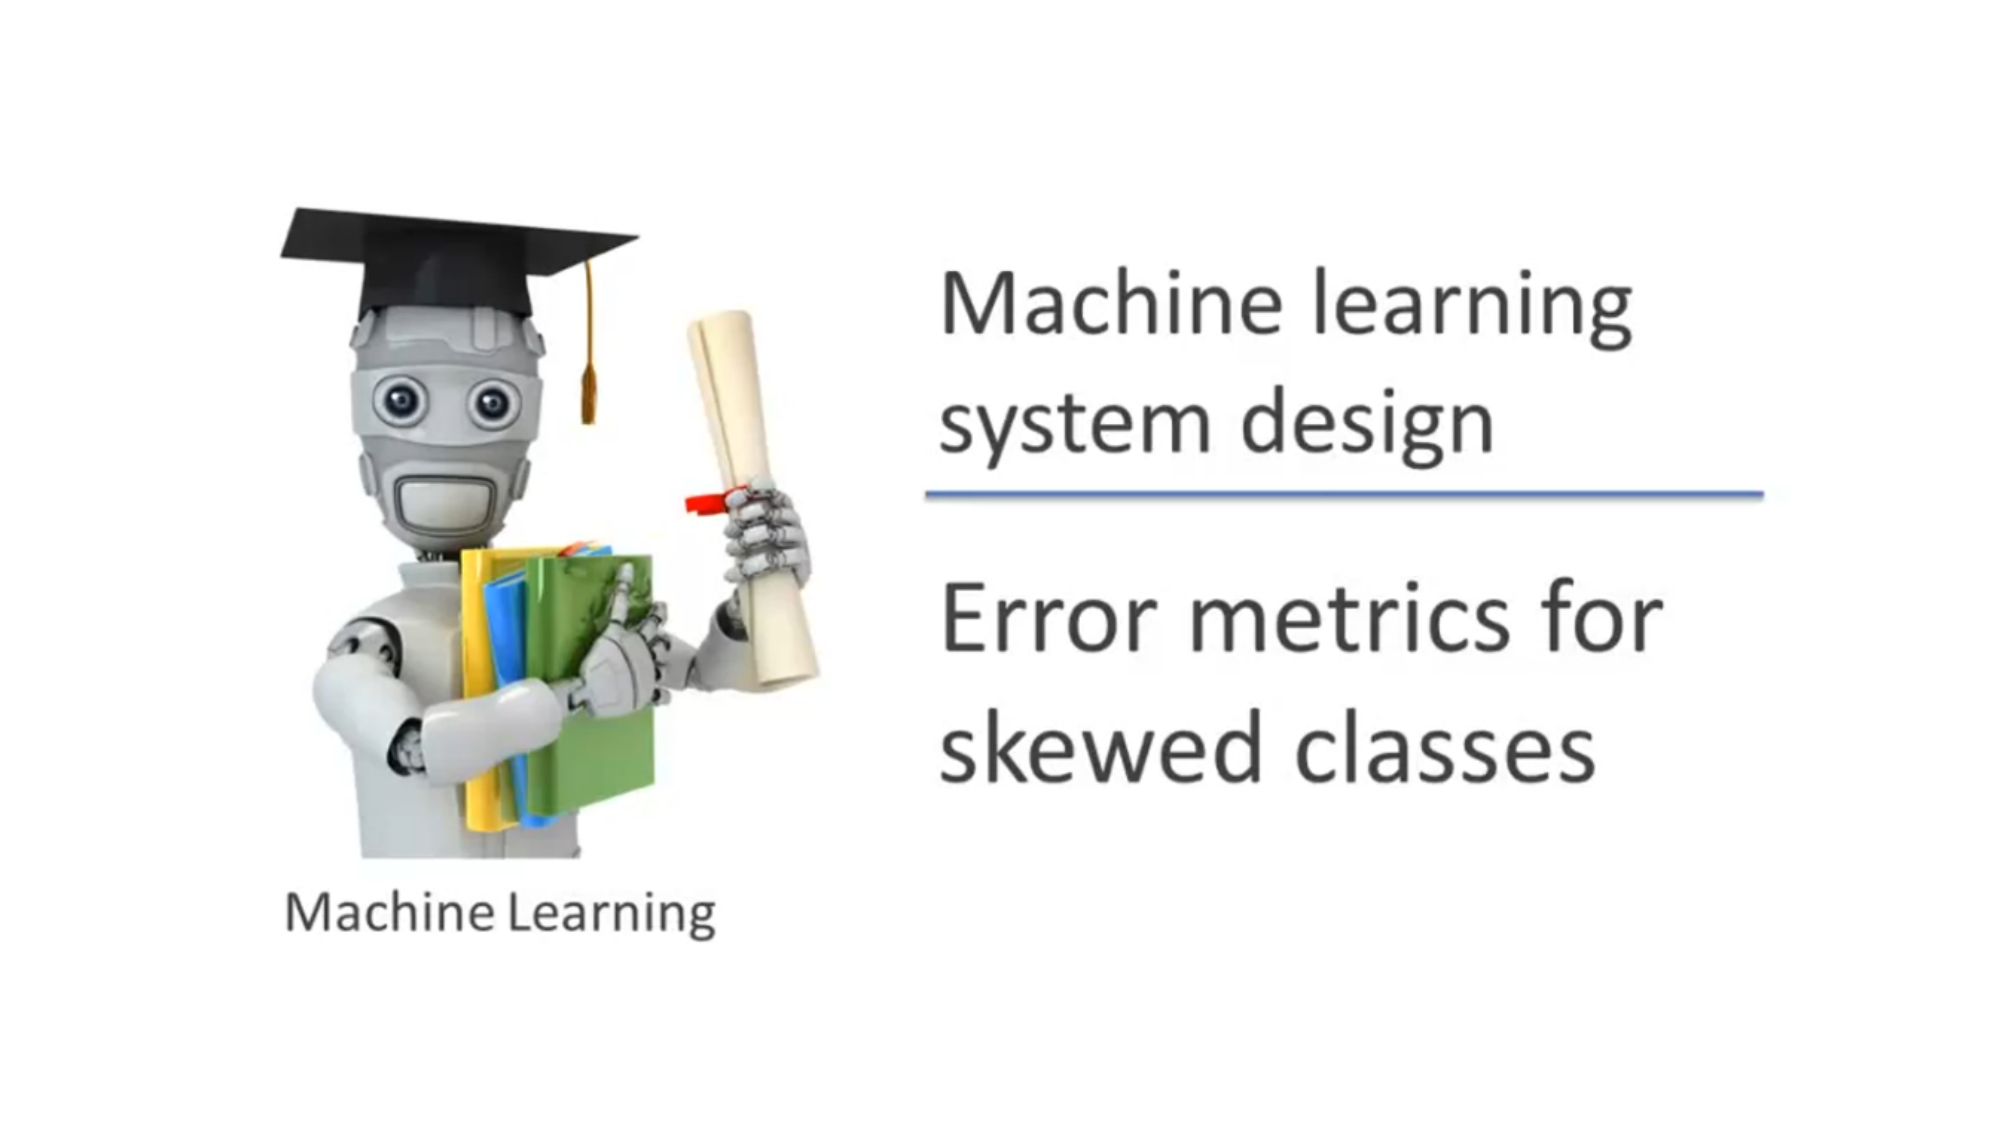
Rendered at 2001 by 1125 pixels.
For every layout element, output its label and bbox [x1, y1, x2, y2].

picture [103, 78, 1880, 1073]
